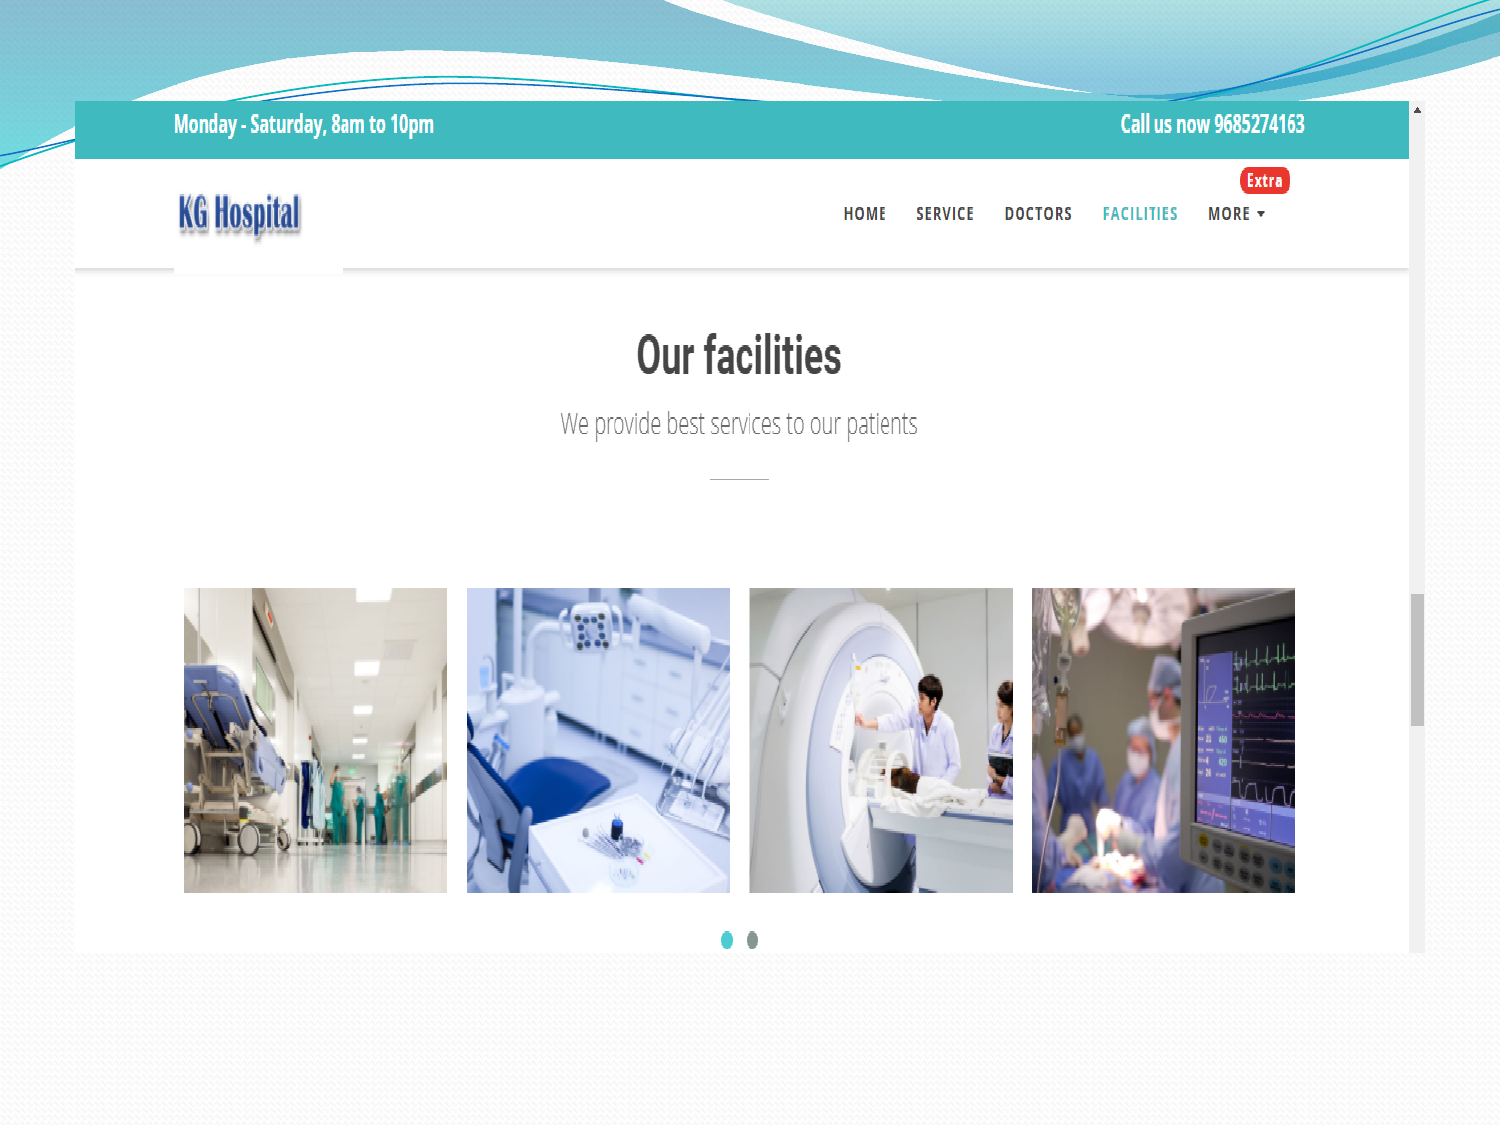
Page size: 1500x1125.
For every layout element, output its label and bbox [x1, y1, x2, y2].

list [74, 101, 1426, 953]
